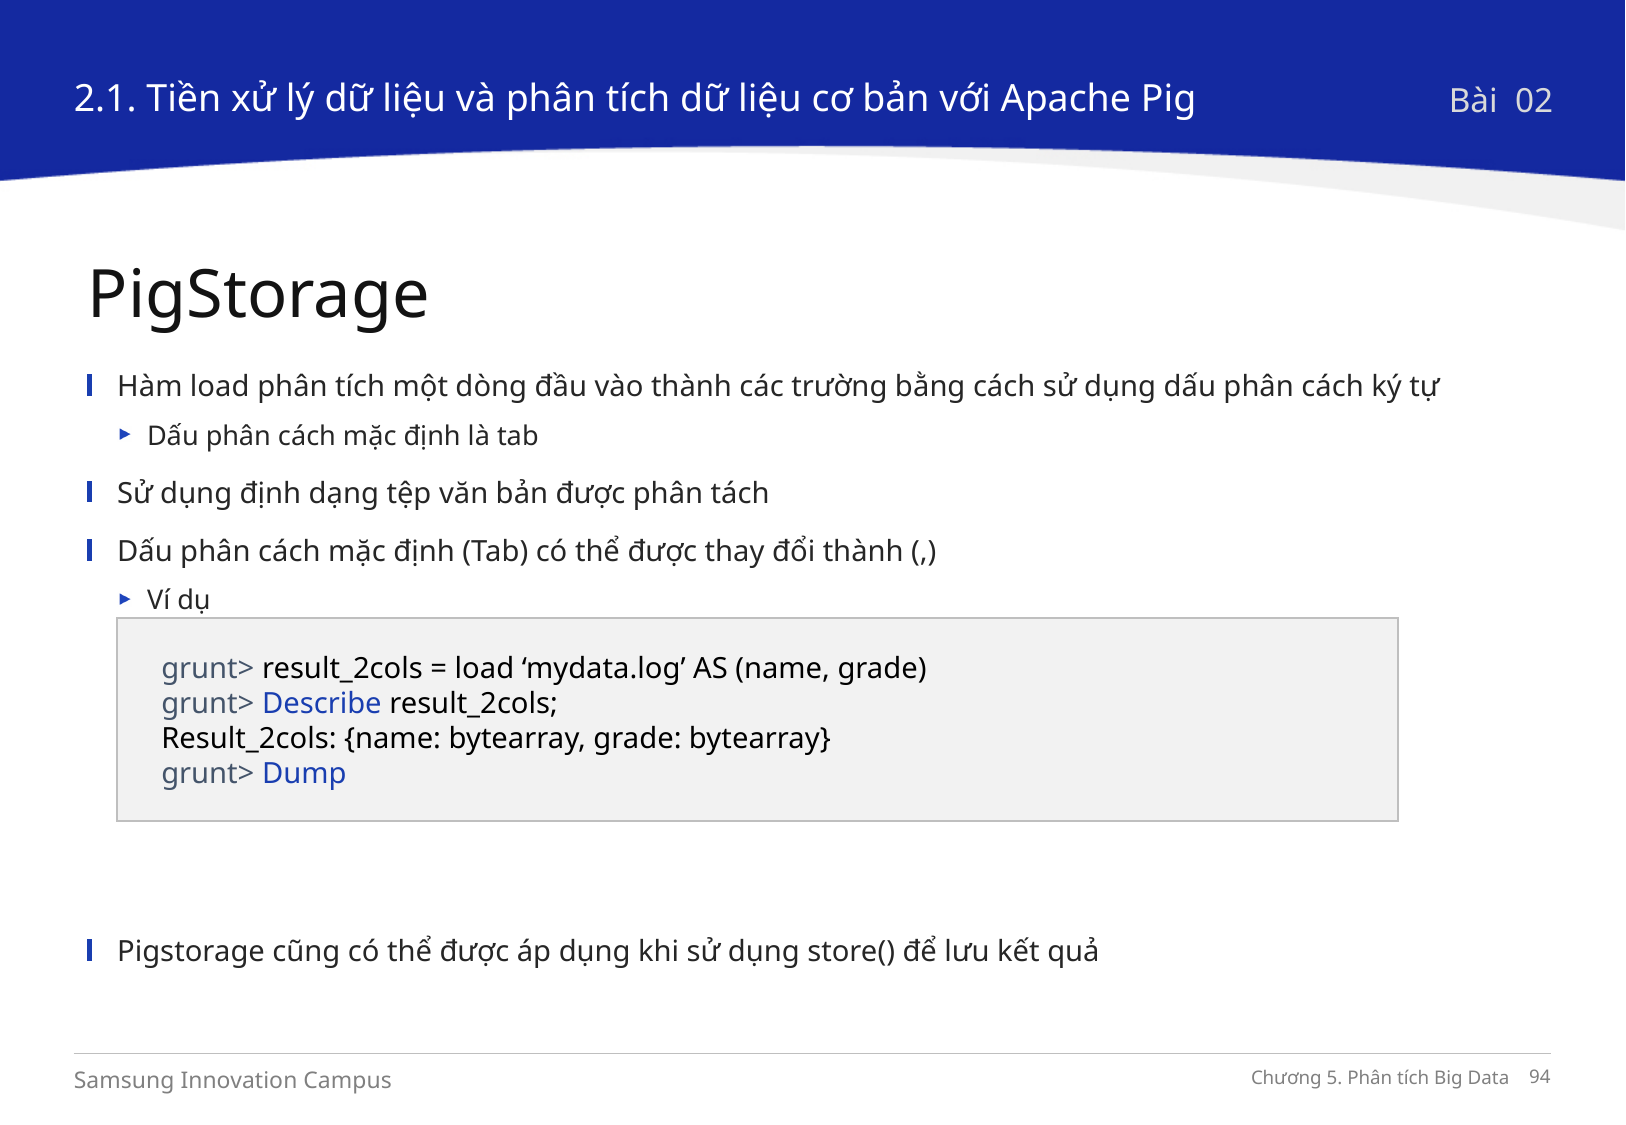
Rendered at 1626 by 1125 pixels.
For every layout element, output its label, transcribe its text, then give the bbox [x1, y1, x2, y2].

list PigStorage [87, 249, 1531, 331]
picture [0, 0, 1625, 1125]
text_box grunt> result_2cols = load ‘mydata.log’ AS (name, grade) grunt> Describe result_2cols; Result_2cols: {name: bytearray, grade: bytearray} grunt> Dump [116, 617, 1399, 822]
list Bài 02 [1423, 79, 1554, 120]
list Hàm load phân tích một dòng đầu vào thành các trường bằng cách sử dụng dấu phân cách ký tự Dấu phân cách mặc định là tab Sử dụng định dạng tệp văn bản được phân tách Dấu phân cách mặc định (Tab) có thể được thay đổi thành (,) Ví dụ Pigstorage cũng có thể được áp dụng khi sử dụng store() để lưu kết quả [87, 365, 1531, 516]
list 2.1. Tiền xử lý dữ liệu và phân tích dữ liệu cơ bản với Apache Pig [73, 73, 1396, 119]
